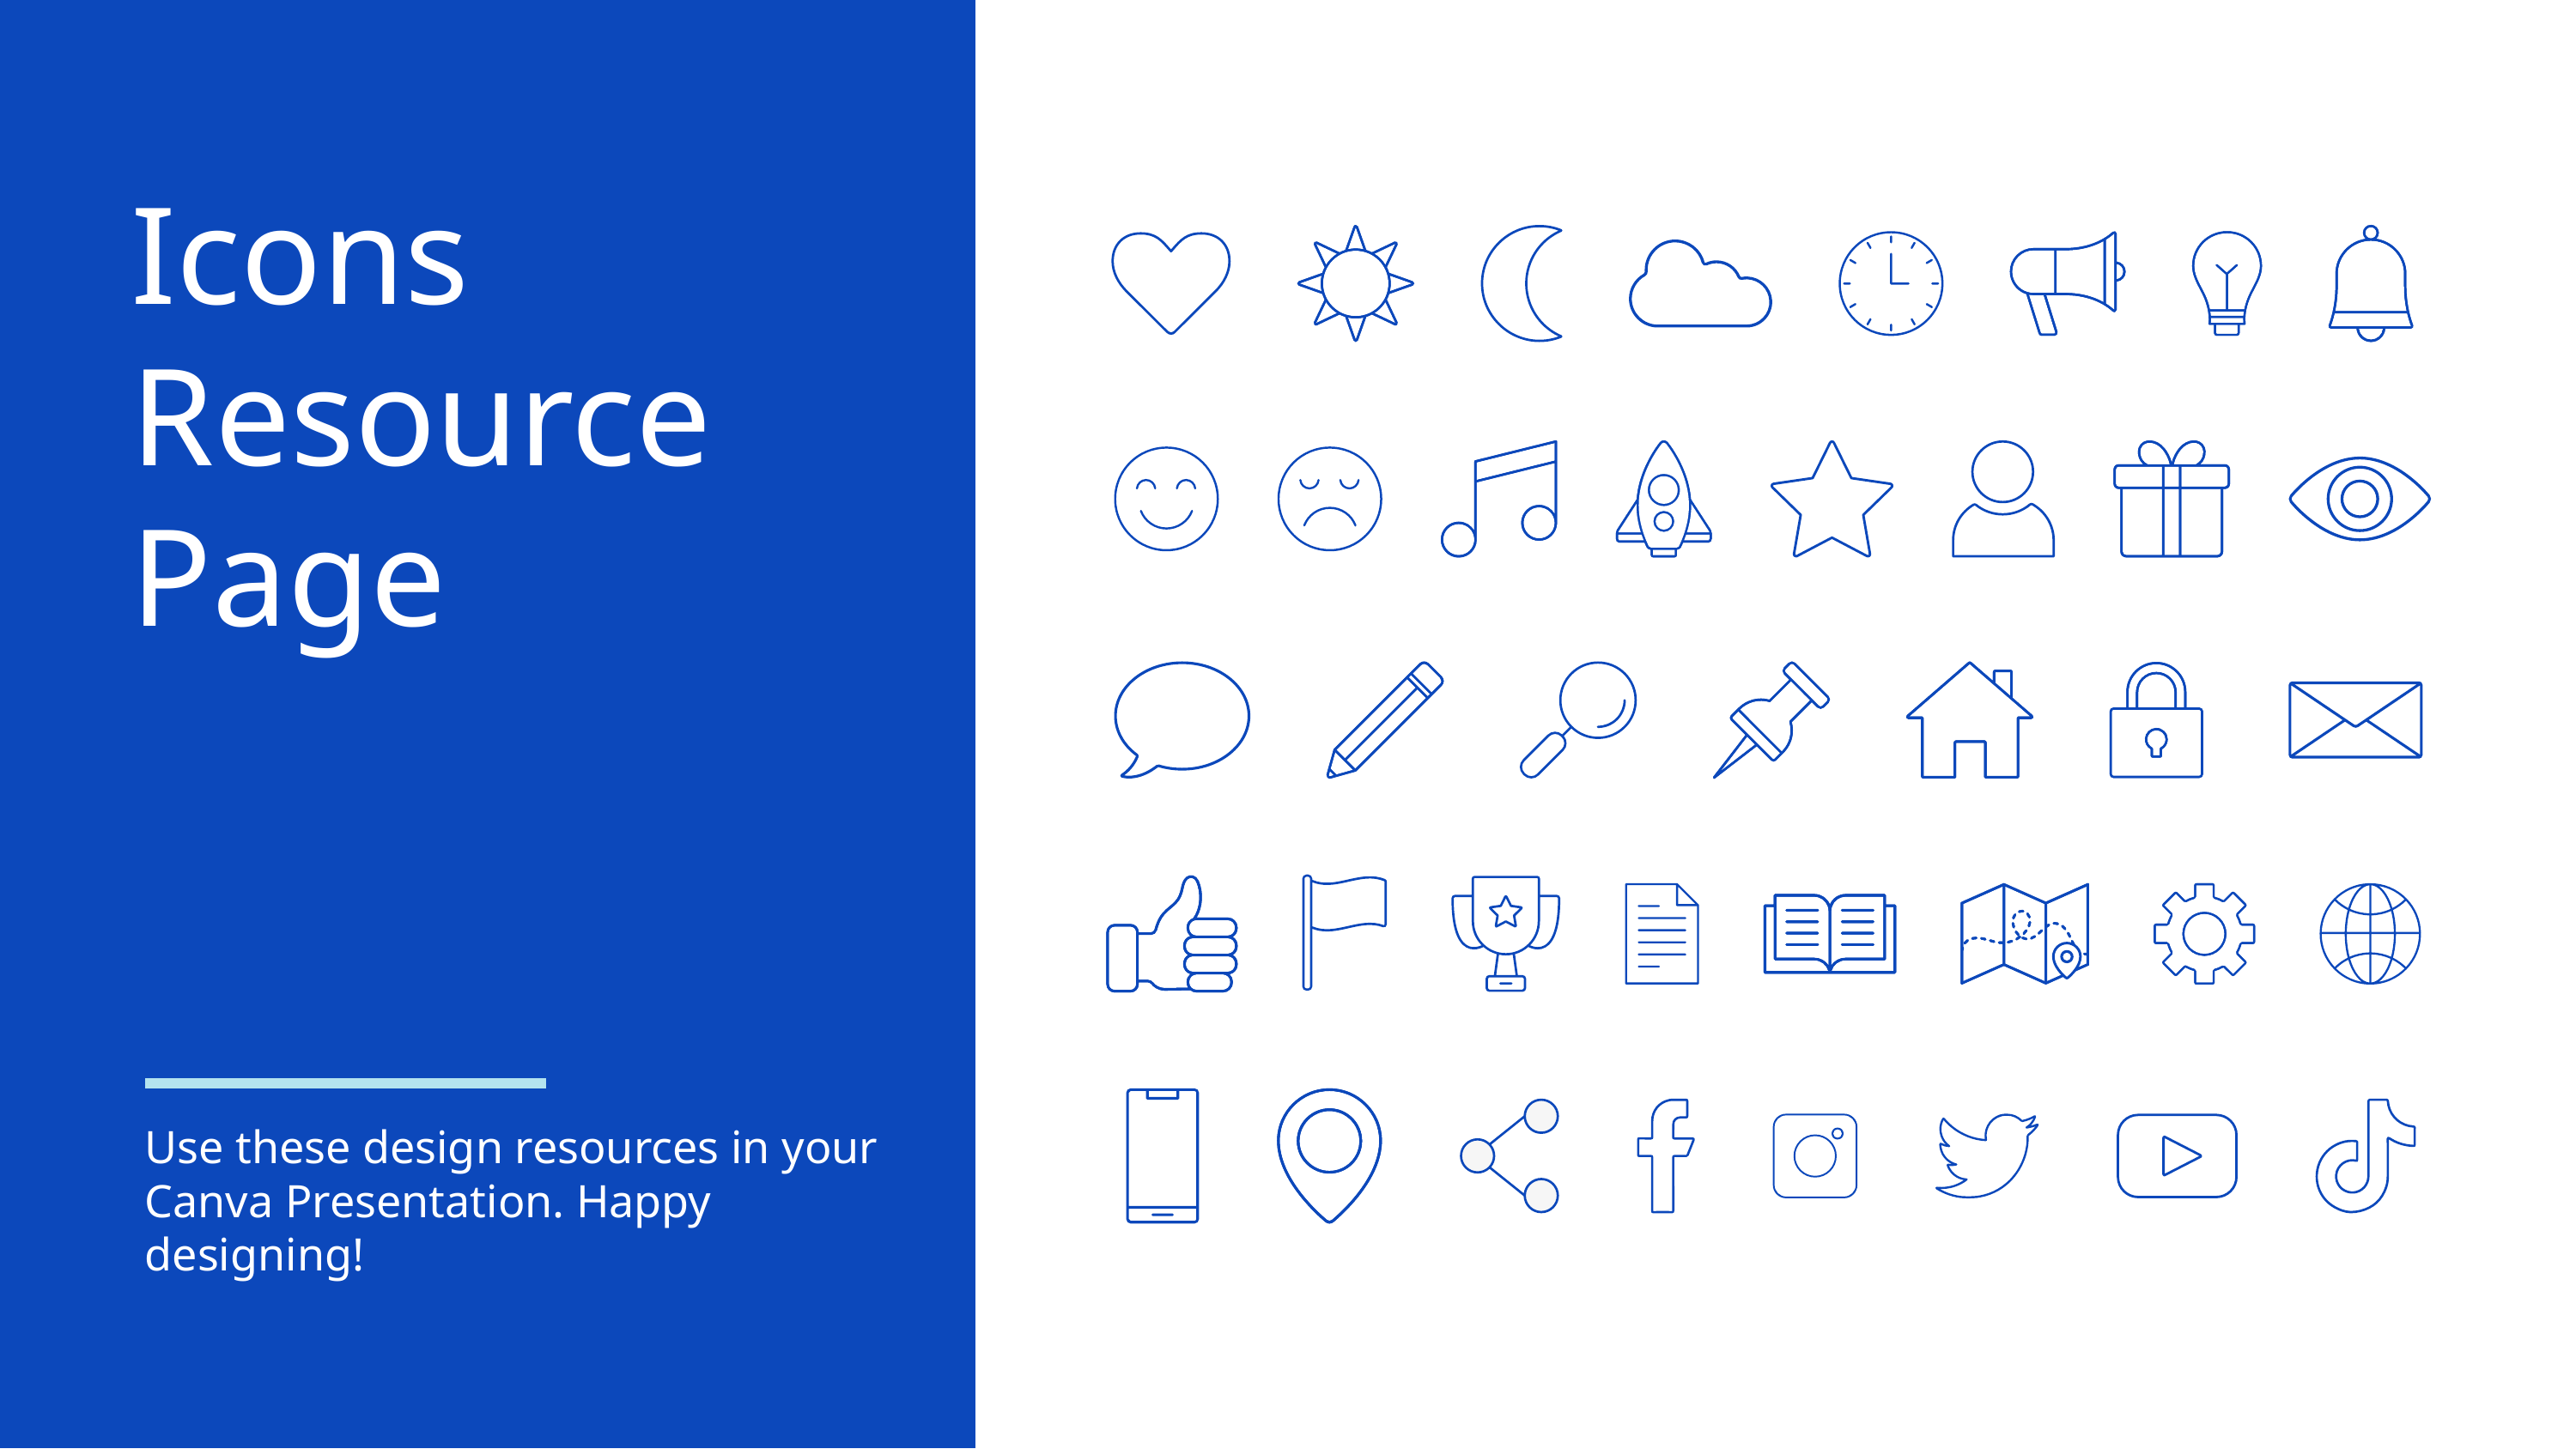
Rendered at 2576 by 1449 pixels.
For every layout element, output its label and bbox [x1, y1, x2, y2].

text_box [1832, 897, 1883, 963]
text_box [2119, 1117, 2235, 1196]
text_box [2348, 935, 2369, 955]
text_box [1474, 878, 1537, 953]
text_box [1114, 661, 1251, 779]
text_box [2370, 687, 2420, 754]
text_box [2319, 882, 2421, 985]
text_box [1277, 1088, 1382, 1224]
text_box [1280, 449, 1380, 549]
text_box [2129, 664, 2184, 707]
text_box [2372, 955, 2390, 982]
text_box [1618, 534, 1644, 541]
text_box [1305, 877, 1309, 988]
text_box [1484, 227, 1557, 339]
text_box [2055, 945, 2079, 976]
text_box [1911, 665, 2028, 775]
text_box [2216, 325, 2237, 333]
text_box [1832, 907, 1893, 971]
text_box [1126, 1088, 1200, 1224]
text_box [2351, 886, 2369, 912]
text_box [1116, 449, 1216, 549]
text_box [1349, 318, 1363, 337]
text_box [1629, 239, 1772, 328]
text_box [1562, 664, 1634, 737]
text_box [1187, 957, 1235, 972]
text_box [1190, 920, 1235, 935]
text_box [1332, 754, 1352, 773]
text_box [2288, 456, 2432, 542]
text_box [2154, 882, 2256, 985]
text_box [2328, 224, 2414, 343]
text_box [2318, 1101, 2413, 1210]
text_box [1640, 1101, 1692, 1210]
text_box [2211, 318, 2243, 323]
text_box [2331, 314, 2410, 326]
text_box [2013, 251, 2054, 293]
text_box [1391, 276, 1409, 290]
text_box [1838, 231, 1944, 336]
text_box [1317, 303, 1336, 322]
text_box [1785, 664, 1827, 706]
text_box [1625, 882, 1699, 985]
text_box [1952, 502, 2056, 558]
text_box [1117, 664, 1247, 775]
text_box [2322, 902, 2347, 931]
text_box [1413, 664, 1441, 691]
text_box [2123, 489, 2161, 555]
text_box [2337, 961, 2359, 980]
text_box [1767, 907, 1827, 971]
text_box [2293, 460, 2427, 538]
text_box [1376, 245, 1394, 264]
text_box [2394, 902, 2418, 931]
text_box [2366, 227, 2376, 238]
text_box [2113, 440, 2231, 558]
text_box [1841, 233, 1941, 333]
text_box [1376, 304, 1394, 321]
text_box [1713, 661, 1831, 779]
text_box [1964, 888, 2002, 980]
text_box [2191, 231, 2263, 336]
text_box [1777, 897, 1828, 963]
text_box [1297, 225, 1415, 343]
text_box [1497, 955, 1515, 974]
text_box [2182, 467, 2227, 486]
text_box [1724, 738, 1754, 767]
text_box [2165, 489, 2178, 555]
text_box [1109, 927, 1136, 990]
text_box [1960, 882, 2089, 985]
text_box [1129, 1091, 1196, 1205]
text_box [1318, 246, 1335, 264]
text_box [1653, 549, 1675, 555]
text_box [1190, 975, 1230, 990]
text_box [1741, 682, 1809, 750]
text_box [2348, 912, 2369, 931]
text_box [1114, 446, 1219, 552]
text_box [1974, 443, 2032, 500]
text_box [1302, 874, 1388, 991]
text_box [2315, 1098, 2416, 1214]
text_box [1451, 876, 1561, 992]
text_box [1139, 878, 1199, 987]
text_box [2372, 912, 2393, 931]
text_box [2109, 662, 2203, 779]
text_box [1954, 506, 2052, 555]
text_box [2106, 235, 2114, 308]
text_box [2292, 687, 2342, 754]
text_box [2211, 312, 2244, 315]
text_box [2141, 443, 2169, 464]
text_box [2009, 231, 2126, 336]
text_box [1111, 232, 1231, 336]
text_box [2195, 233, 2259, 309]
text_box [2030, 295, 2055, 333]
text_box [1187, 938, 1235, 954]
text_box [1684, 534, 1710, 541]
text_box [1106, 875, 1238, 993]
text_box [1337, 680, 1414, 757]
text_box [2322, 935, 2347, 966]
text_box [2372, 935, 2393, 955]
text_box [1440, 440, 1558, 558]
text_box [1971, 440, 2035, 504]
text_box [2394, 935, 2419, 966]
text_box [1942, 1116, 2034, 1196]
text_box [1488, 978, 1523, 989]
text_box [2165, 467, 2178, 486]
text_box [1527, 1180, 1556, 1210]
text_box [1460, 1098, 1559, 1214]
text_box [1277, 446, 1382, 552]
text_box [1905, 661, 2034, 779]
text_box [1480, 225, 1563, 343]
text_box [1771, 440, 1893, 558]
text_box [1627, 886, 1697, 982]
text_box [0, 0, 976, 1449]
text_box [1637, 1098, 1695, 1214]
text_box [2057, 242, 2103, 301]
text_box [1115, 235, 1228, 331]
text_box [1733, 712, 1779, 759]
text_box [1632, 243, 1769, 324]
text_box [1772, 1113, 1858, 1198]
text_box [2175, 443, 2202, 464]
text_box [1527, 1101, 1556, 1131]
text_box [1302, 276, 1321, 290]
text_box [1349, 230, 1363, 249]
text_box [2372, 886, 2390, 912]
text_box [2336, 241, 2406, 311]
text_box [2117, 1113, 2238, 1198]
text_box [1326, 661, 1444, 779]
text_box [1519, 661, 1637, 779]
text_box [2156, 886, 2252, 982]
text_box [2288, 681, 2423, 759]
text_box [1686, 504, 1710, 533]
text_box [2381, 887, 2403, 907]
text_box [1615, 440, 1712, 558]
text_box [2337, 887, 2360, 907]
text_box [1462, 1141, 1492, 1171]
text_box [1774, 444, 1890, 555]
text_box [1129, 1210, 1196, 1221]
text_box [1775, 1116, 1856, 1196]
text_box [1347, 690, 1425, 767]
text_box [1443, 524, 1473, 555]
text_box [1313, 879, 1384, 929]
text_box [2182, 489, 2221, 555]
text_box [2112, 710, 2201, 775]
text_box [2351, 955, 2369, 982]
text_box [2297, 685, 2414, 724]
text_box [2382, 961, 2403, 980]
text_box [1618, 504, 1641, 533]
text_box [1935, 1113, 2039, 1199]
text_box [2117, 265, 2123, 278]
text_box [2006, 888, 2044, 980]
text_box [2117, 467, 2161, 486]
text_box [1280, 1092, 1379, 1220]
text_box [1522, 735, 1564, 776]
text_box [2297, 723, 2415, 755]
text_box [1763, 894, 1897, 974]
text_box [1323, 252, 1388, 316]
text_box [2048, 888, 2086, 980]
text_box [2360, 329, 2382, 339]
text_box [1477, 444, 1554, 479]
text_box [1524, 508, 1554, 538]
text_box [2051, 942, 2082, 980]
text_box [1638, 442, 1689, 548]
